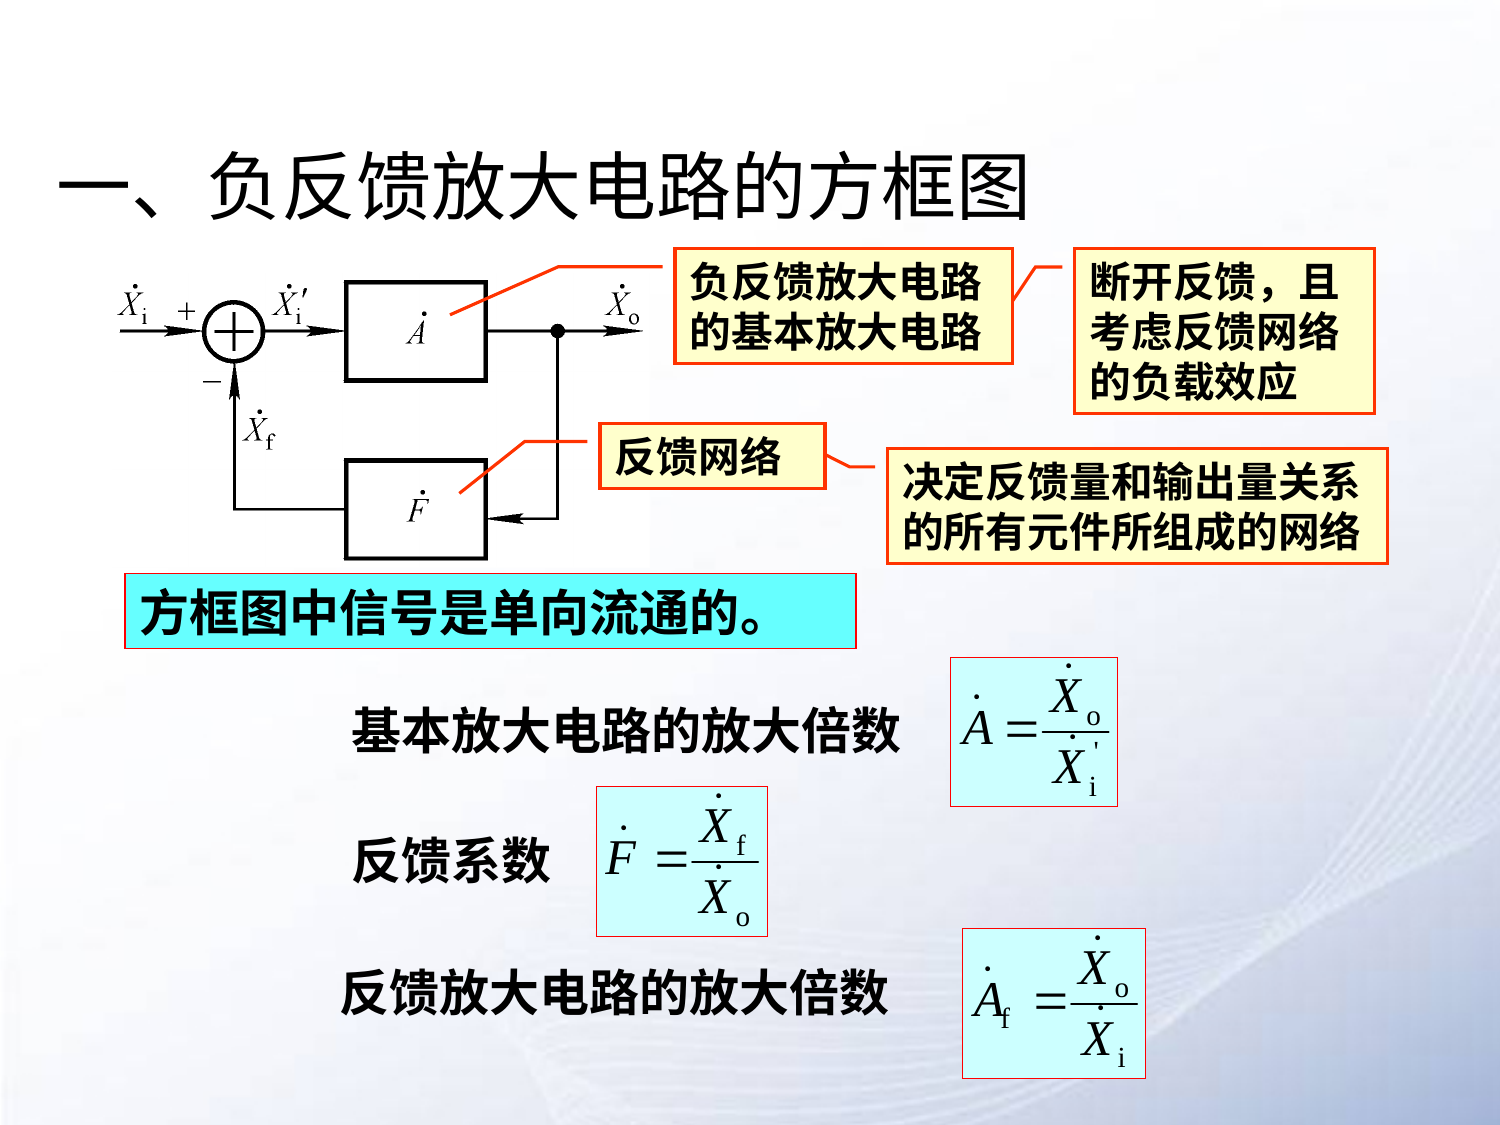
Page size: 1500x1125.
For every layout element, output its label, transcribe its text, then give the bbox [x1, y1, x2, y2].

text_box 断开反馈，且考虑反馈网络的负载效应 [1074, 248, 1375, 414]
title 一、负反馈放大电路的方框图 [40, 113, 1272, 256]
text_box 决定反馈量和输出量关系的所有元件所组成的网络 [887, 448, 1388, 564]
text_box 反馈网络 [654, 423, 825, 489]
text_box 负反馈放大电路 的基本放大电路 [675, 248, 1013, 364]
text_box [336, 786, 768, 926]
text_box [112, 273, 651, 569]
text_box 方框图中信号是单向流通的。 [125, 573, 857, 649]
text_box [324, 928, 1146, 1079]
picture [0, 0, 1500, 1125]
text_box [336, 656, 1118, 808]
